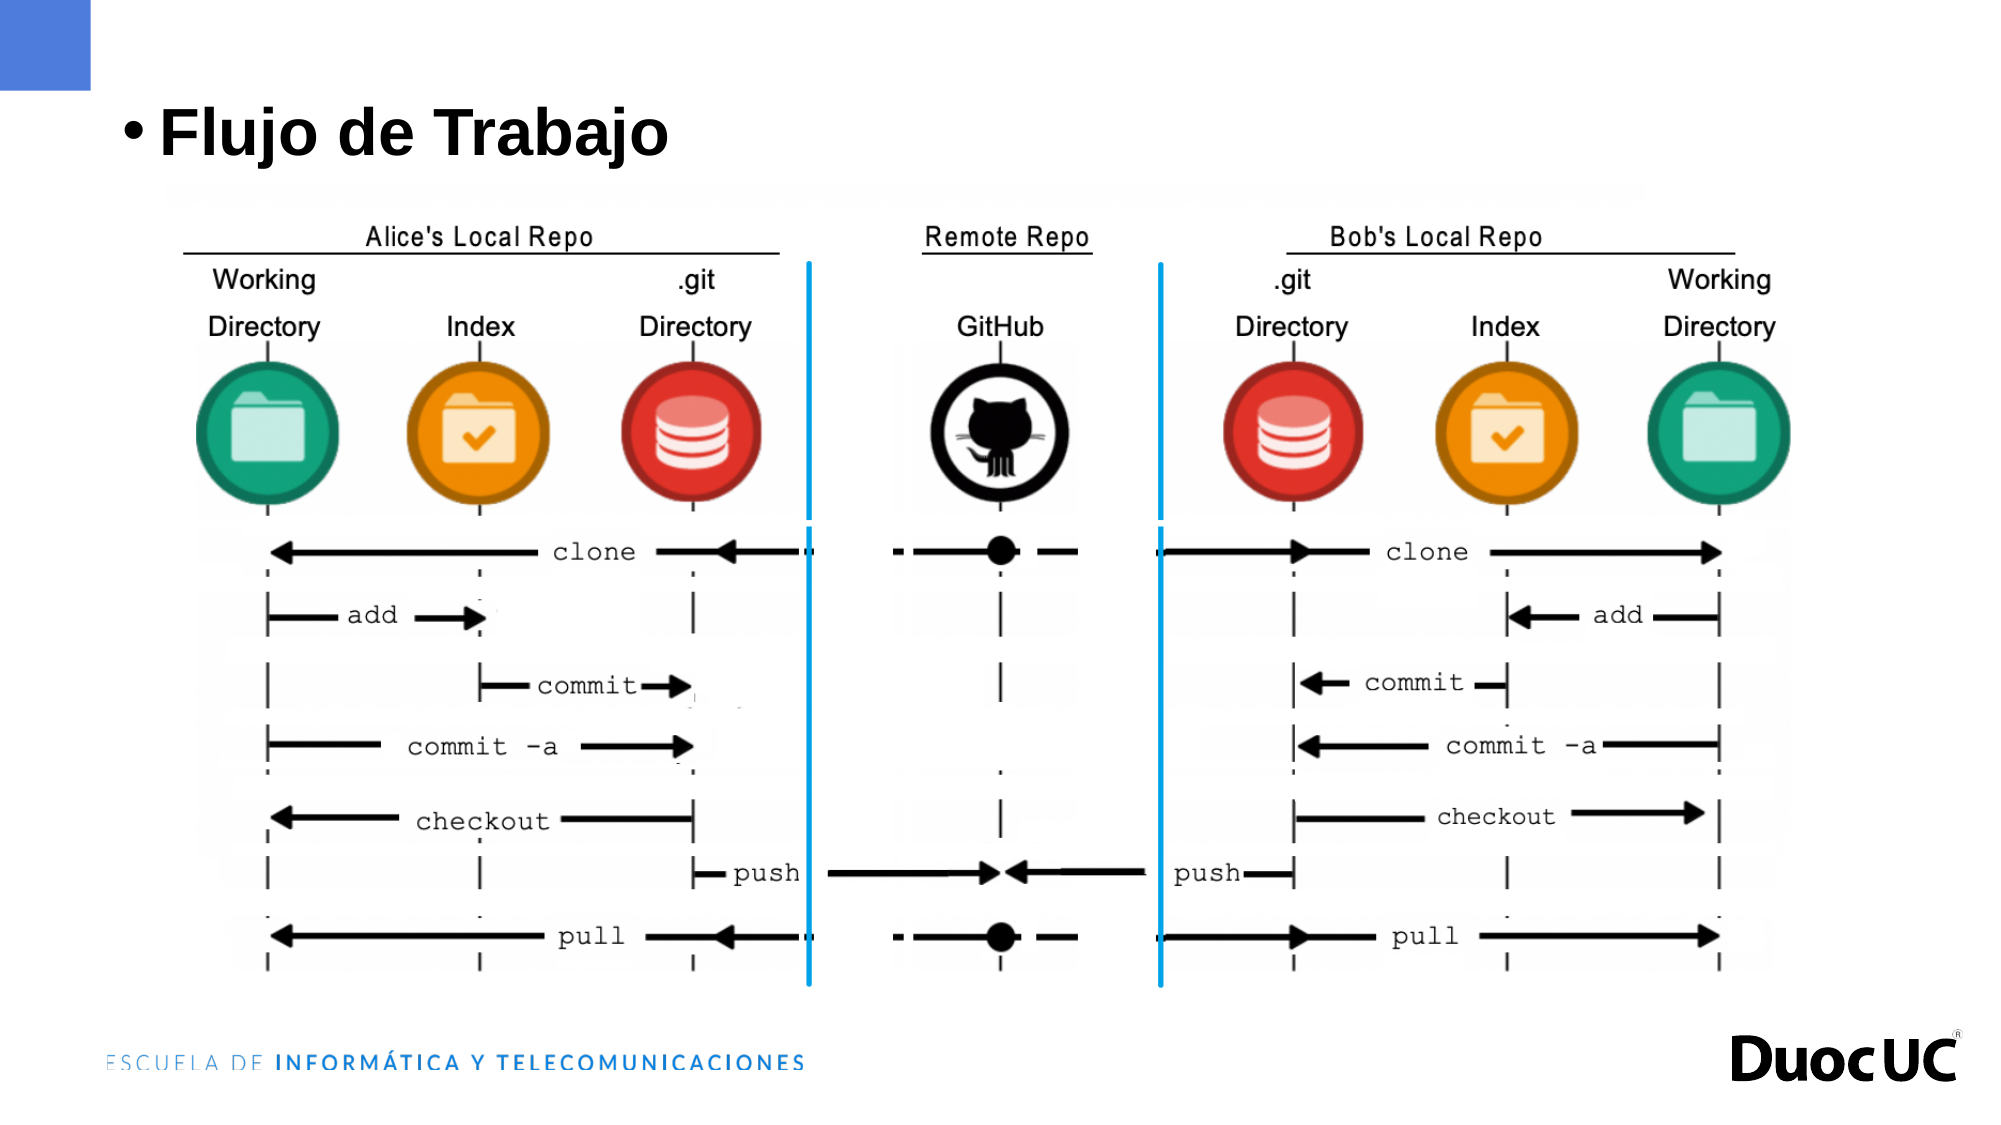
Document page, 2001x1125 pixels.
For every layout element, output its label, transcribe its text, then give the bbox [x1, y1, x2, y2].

title Flujo de Trabajo [107, 90, 914, 168]
picture [1952, 1029, 1963, 1039]
picture [163, 183, 1822, 992]
